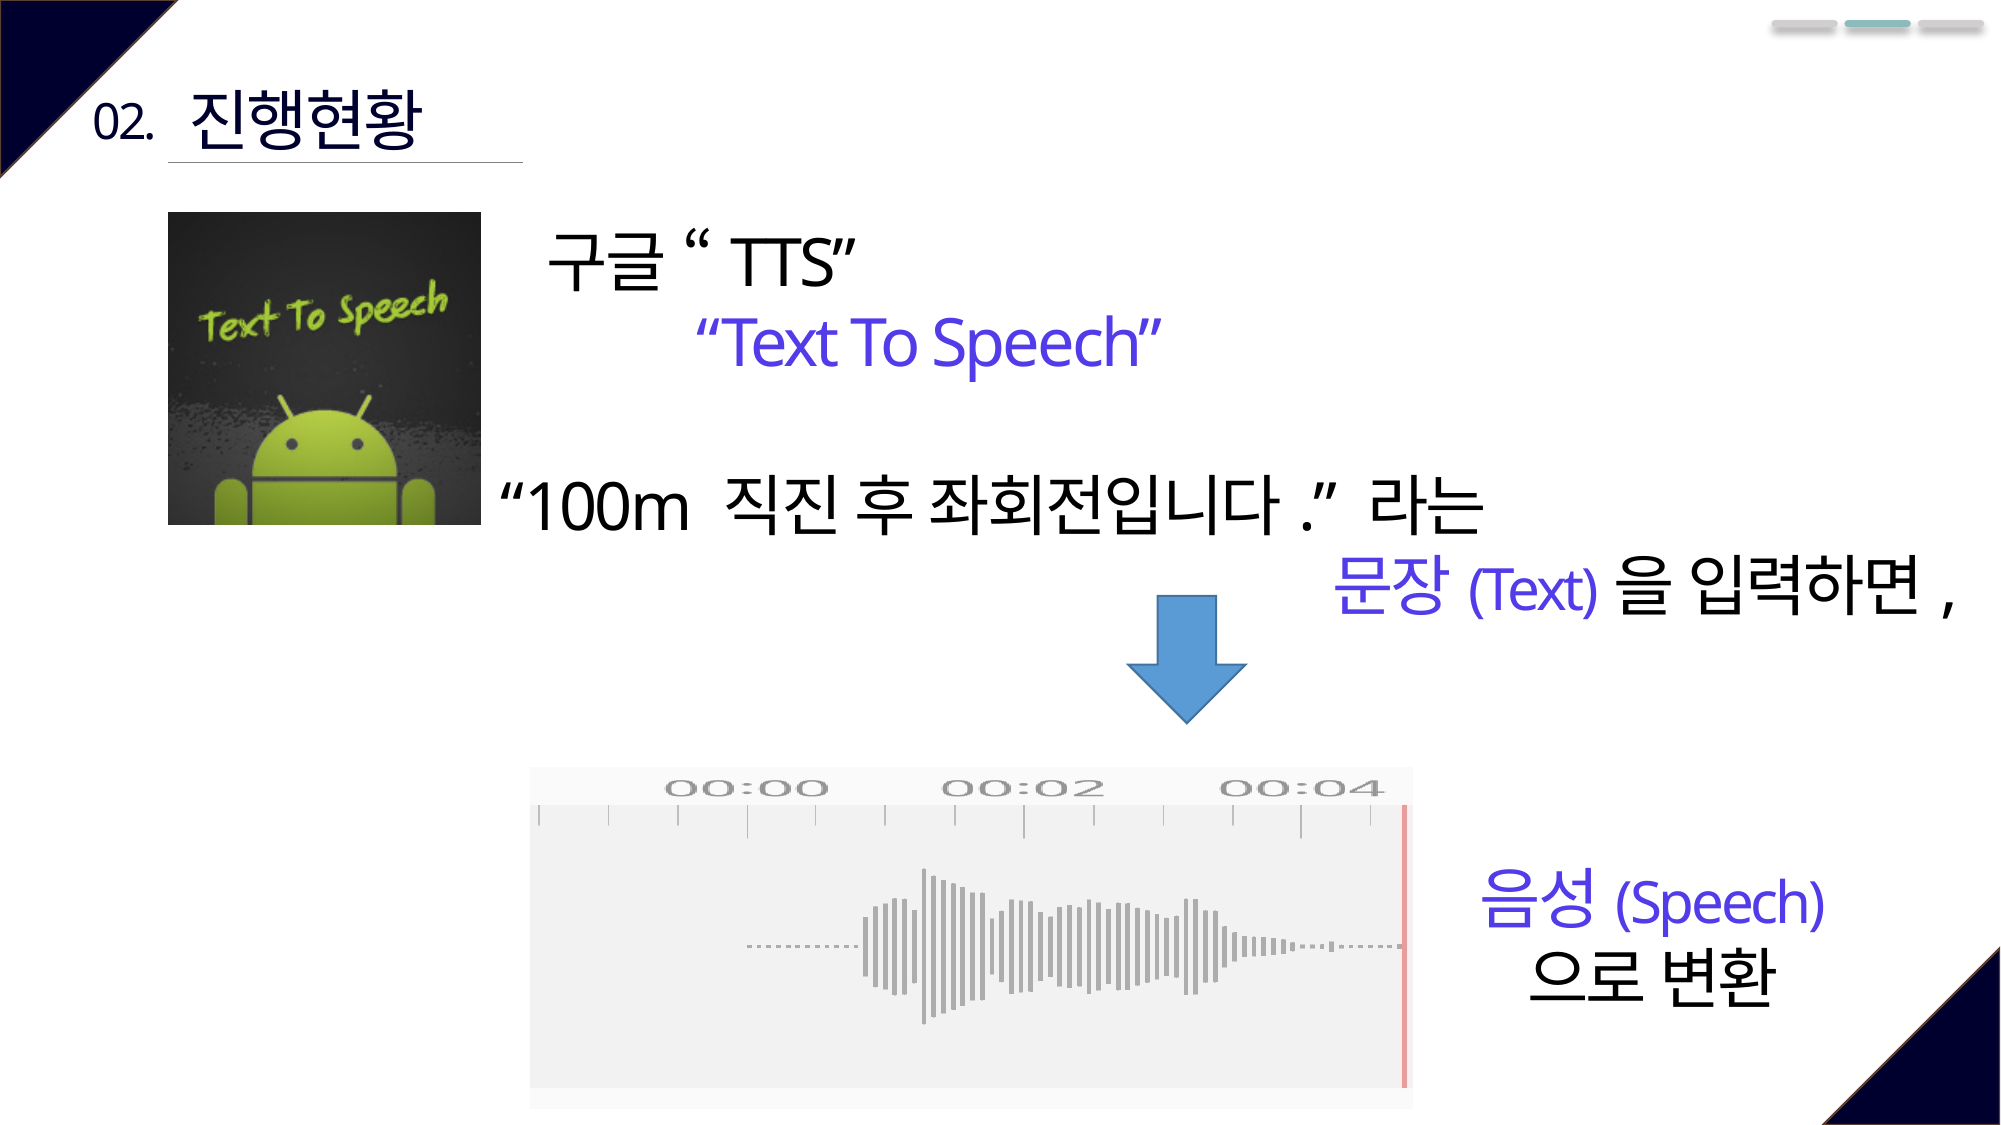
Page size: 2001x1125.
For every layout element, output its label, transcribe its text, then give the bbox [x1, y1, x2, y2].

text_box 음성(Speech) 으로 변환 [1428, 849, 1878, 1025]
picture [168, 212, 481, 525]
text_box 진행현황 [173, 163, 440, 167]
text_box 구글 “TTS” “Text To Speech” [532, 212, 1178, 388]
picture [529, 767, 1413, 1109]
text_box 진행현황 [173, 71, 440, 162]
text_box [1125, 594, 1249, 725]
text_box 02. [78, 81, 172, 157]
text_box “100m 직진 후 좌회전입니다.” 라는 문장(Text)을 입력하면, [486, 456, 1973, 631]
